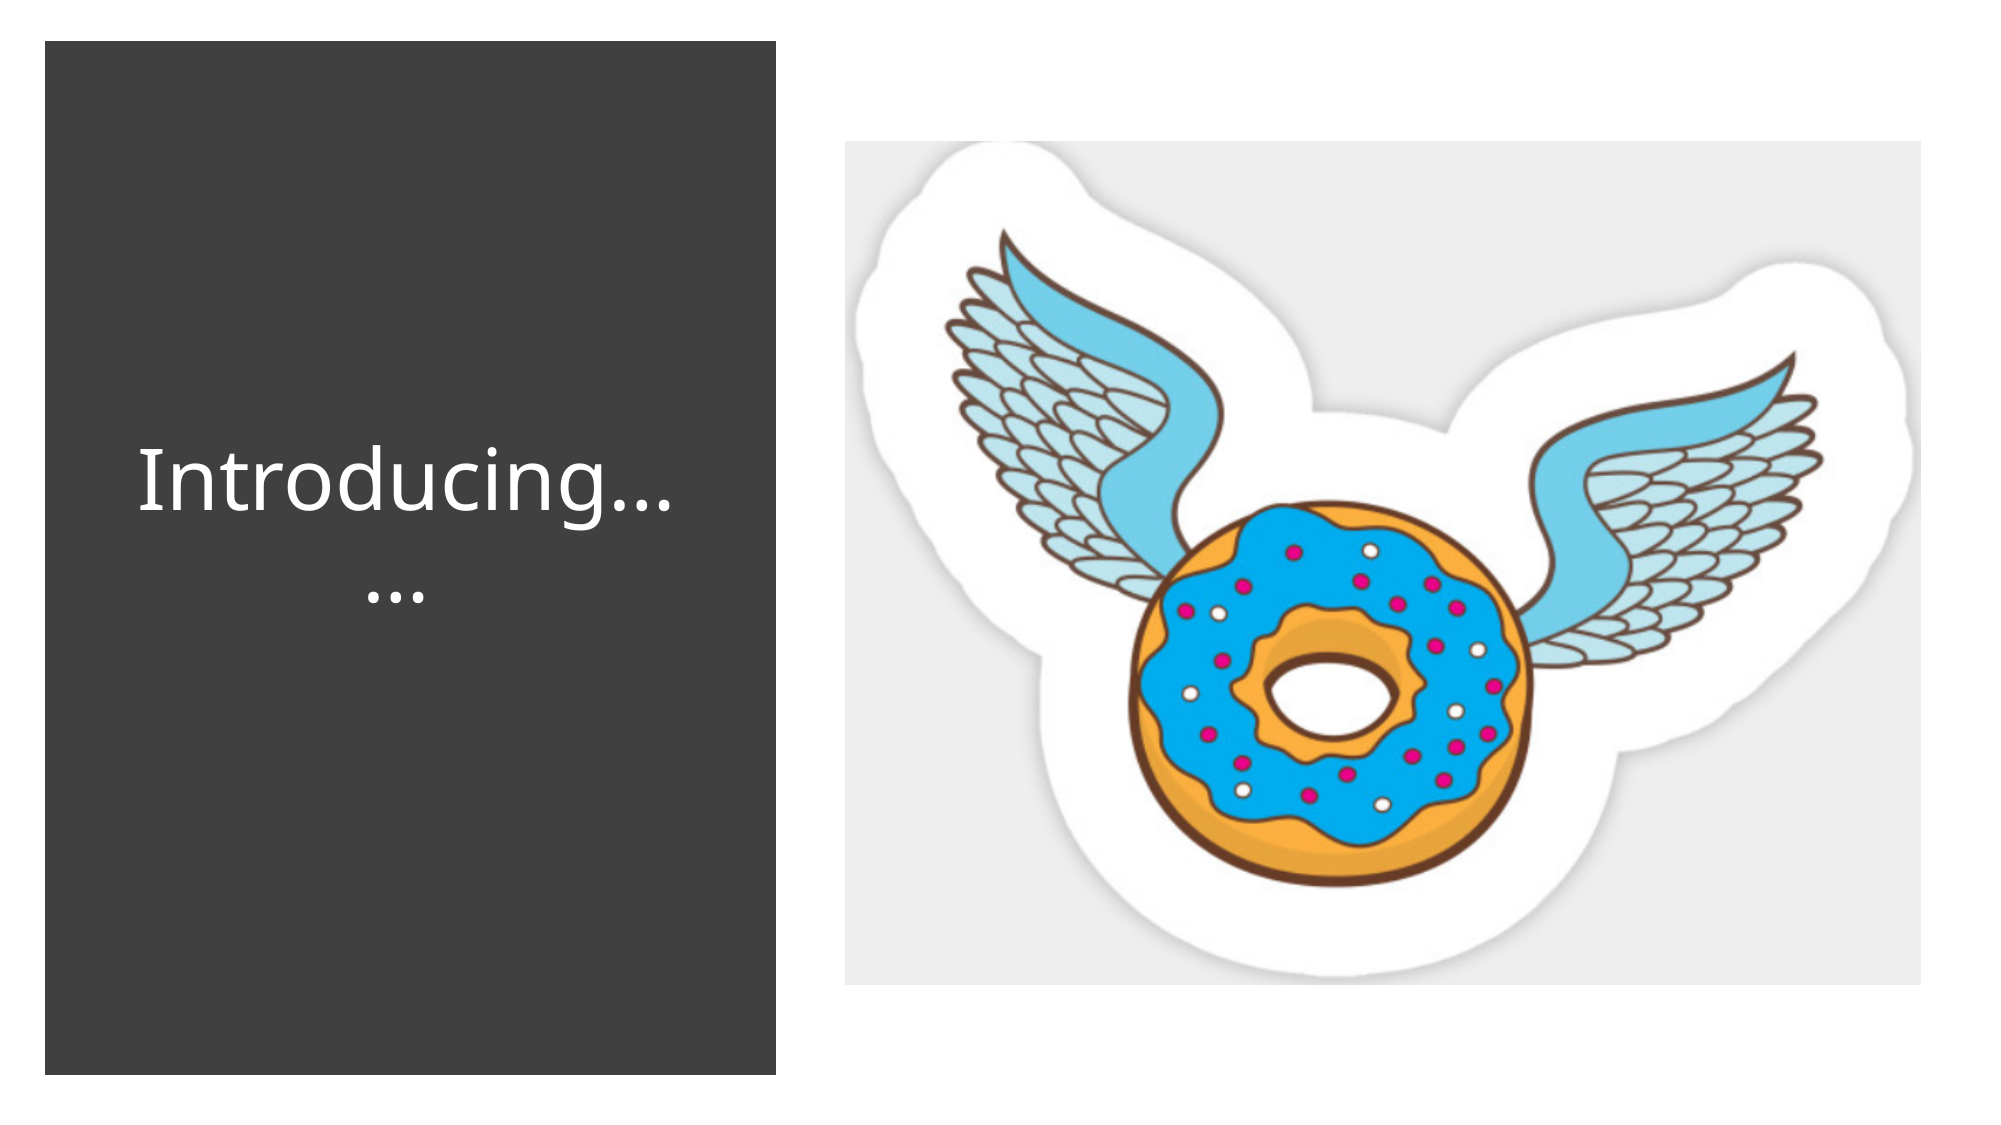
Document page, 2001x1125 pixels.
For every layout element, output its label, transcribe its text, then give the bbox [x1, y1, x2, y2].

text_box [54, 50, 767, 1066]
title Introducing…… [121, 121, 693, 936]
picture [845, 141, 1921, 986]
